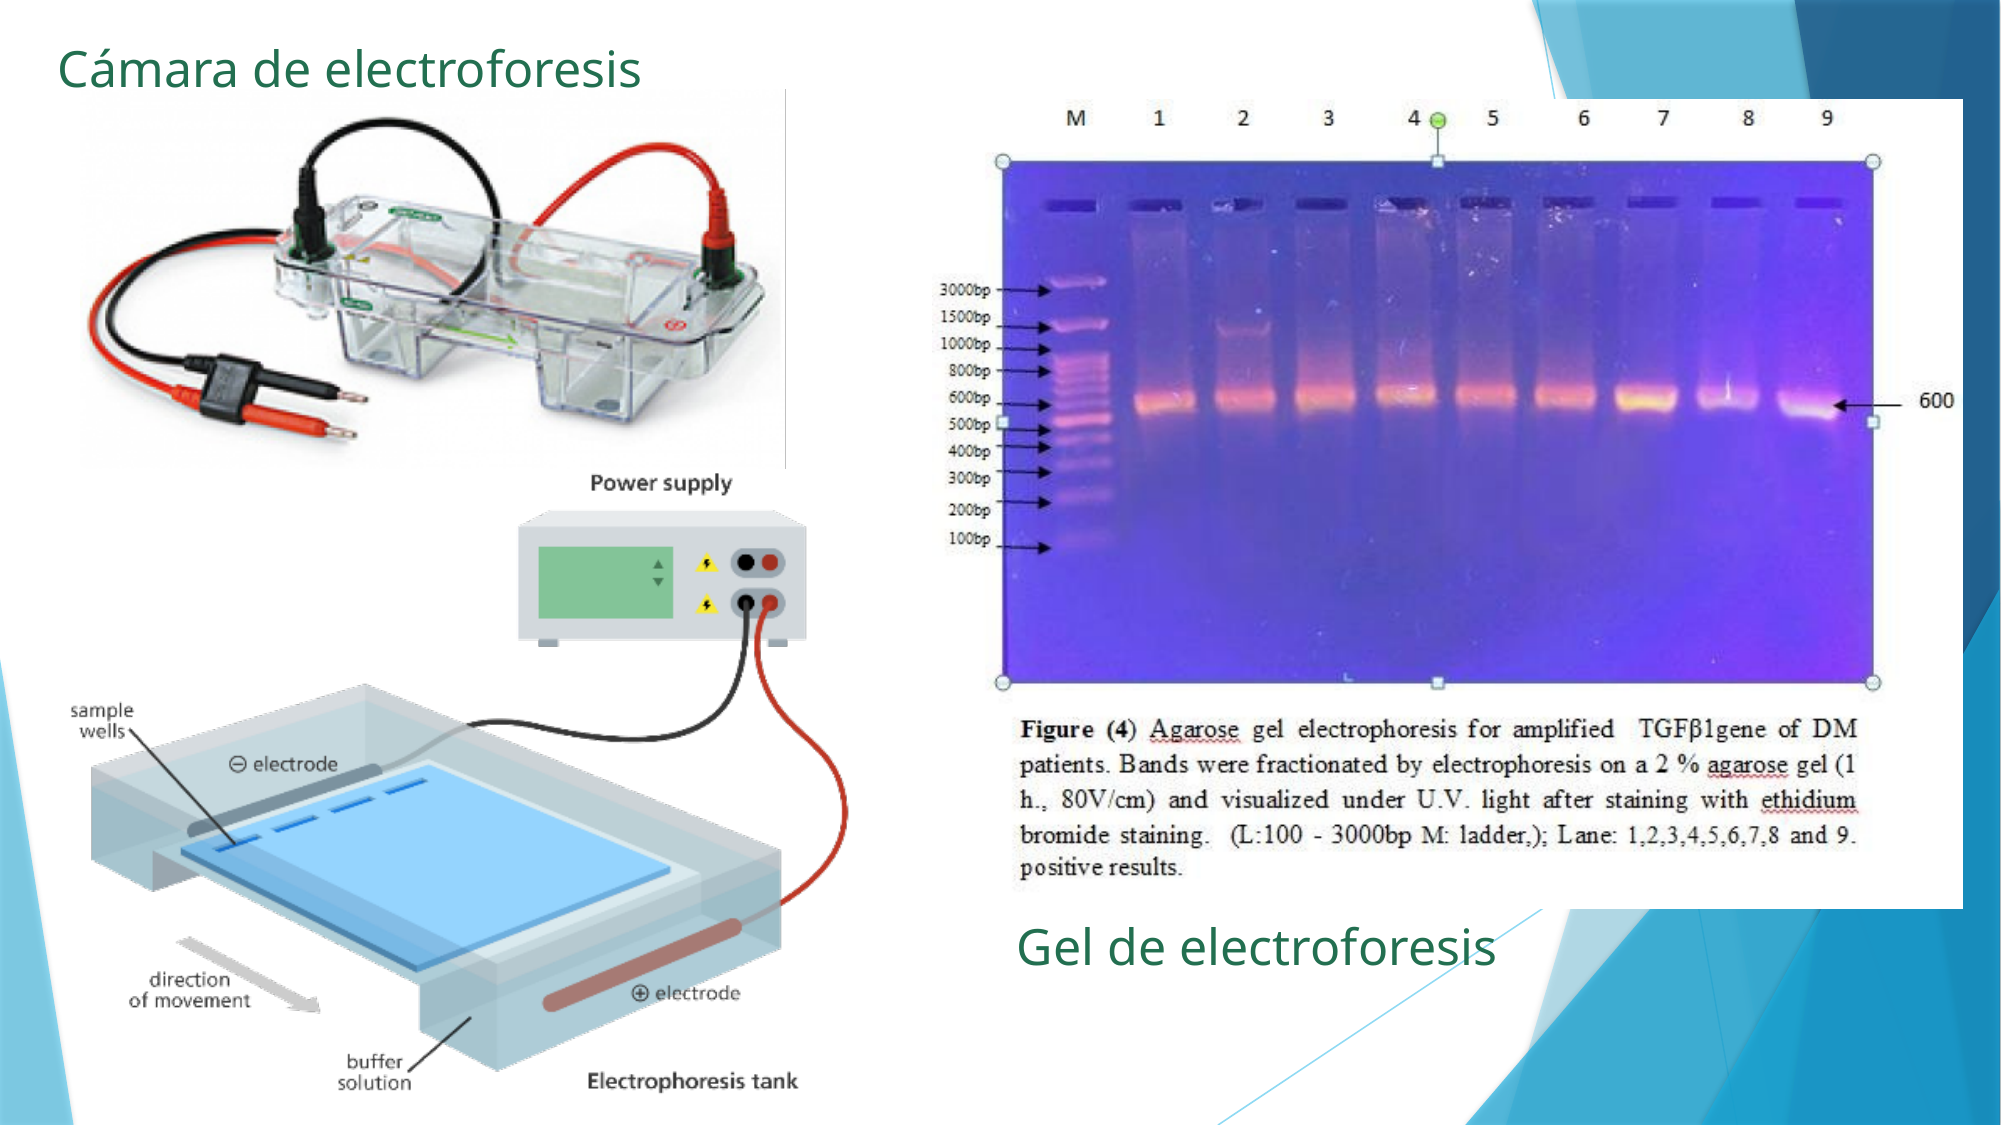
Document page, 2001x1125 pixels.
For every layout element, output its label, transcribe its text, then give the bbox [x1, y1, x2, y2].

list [80, 88, 788, 443]
picture [42, 444, 875, 1124]
text_box Gel de electroforesis [1001, 908, 2000, 1125]
text_box Cámara de electroforesis [42, 30, 1050, 252]
picture [932, 99, 1963, 909]
